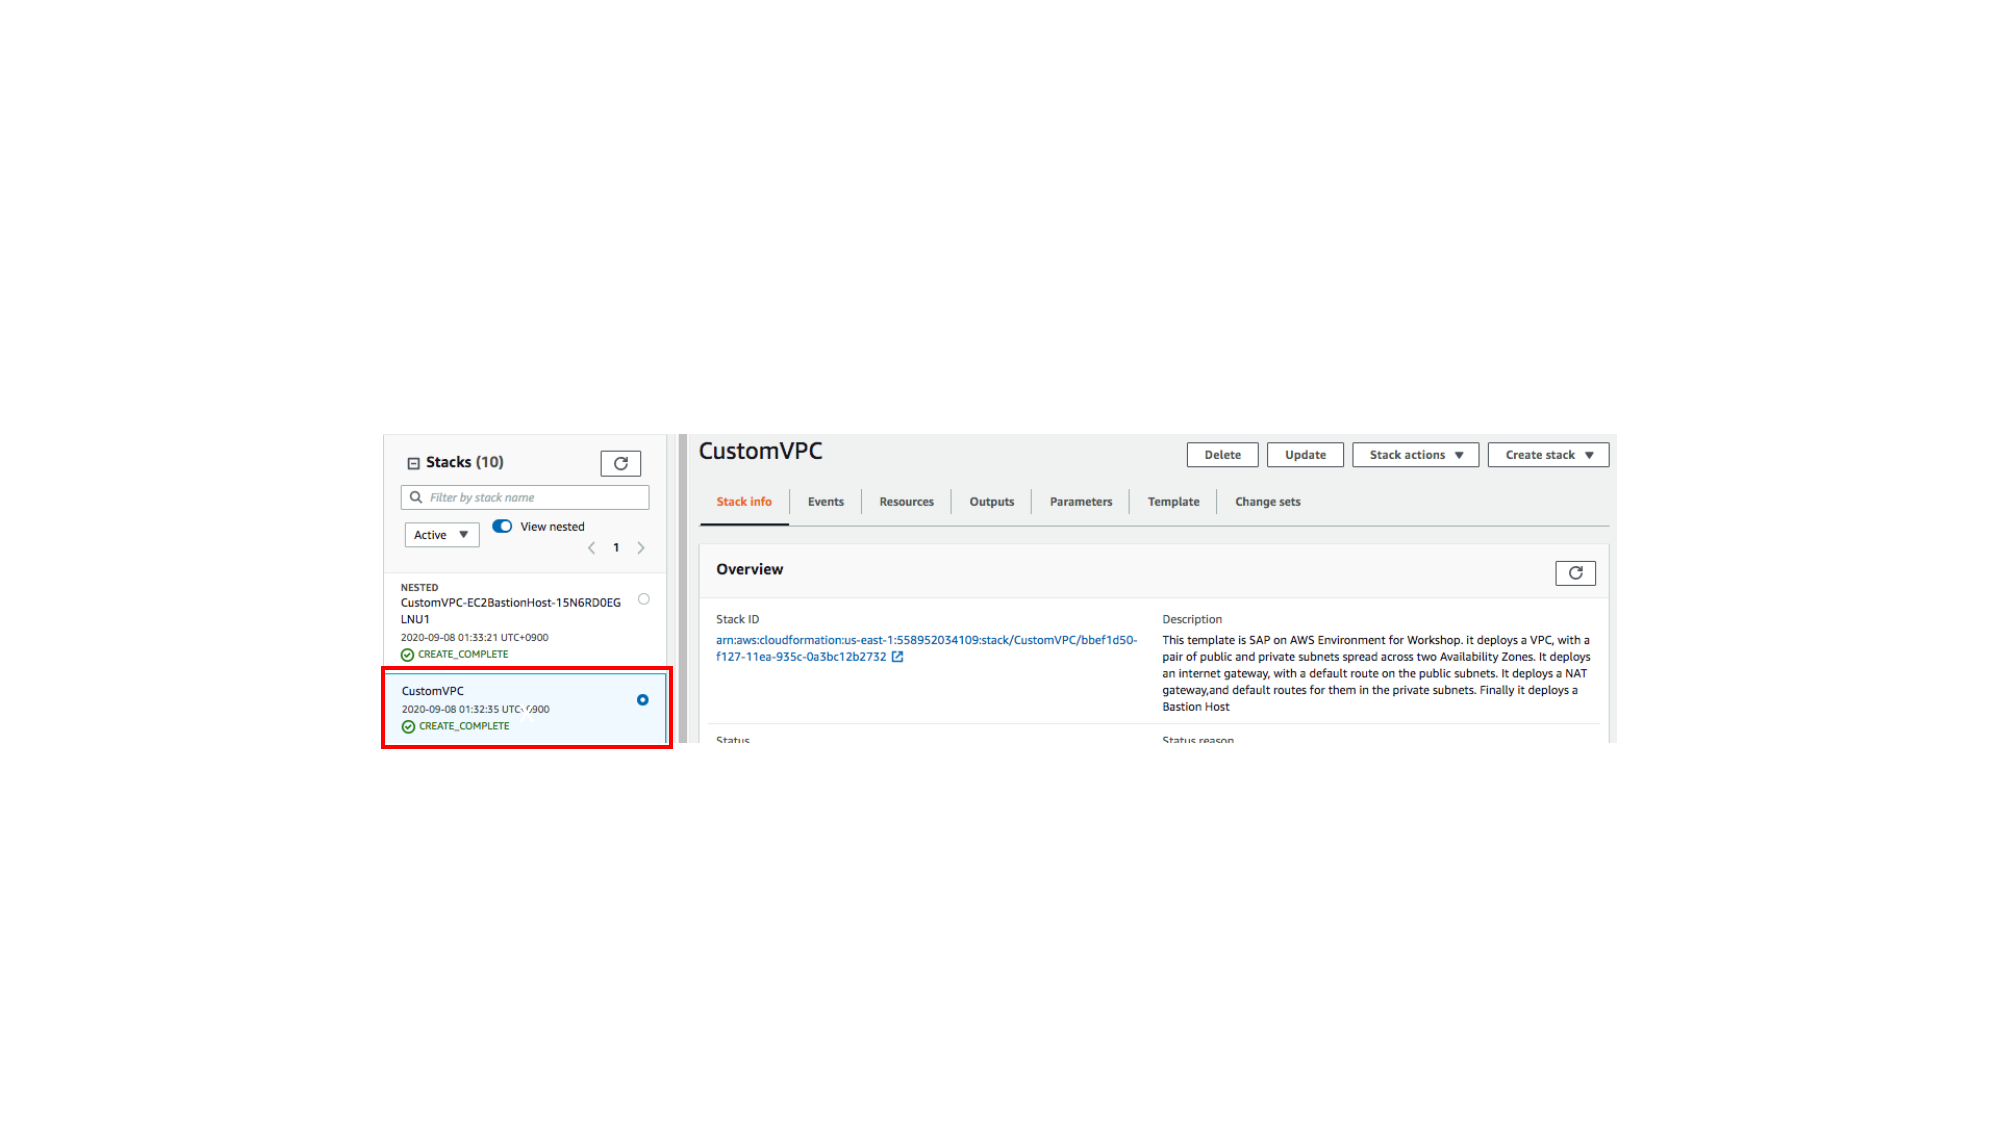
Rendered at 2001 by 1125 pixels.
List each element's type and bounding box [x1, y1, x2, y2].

text_box [383, 434, 1617, 747]
